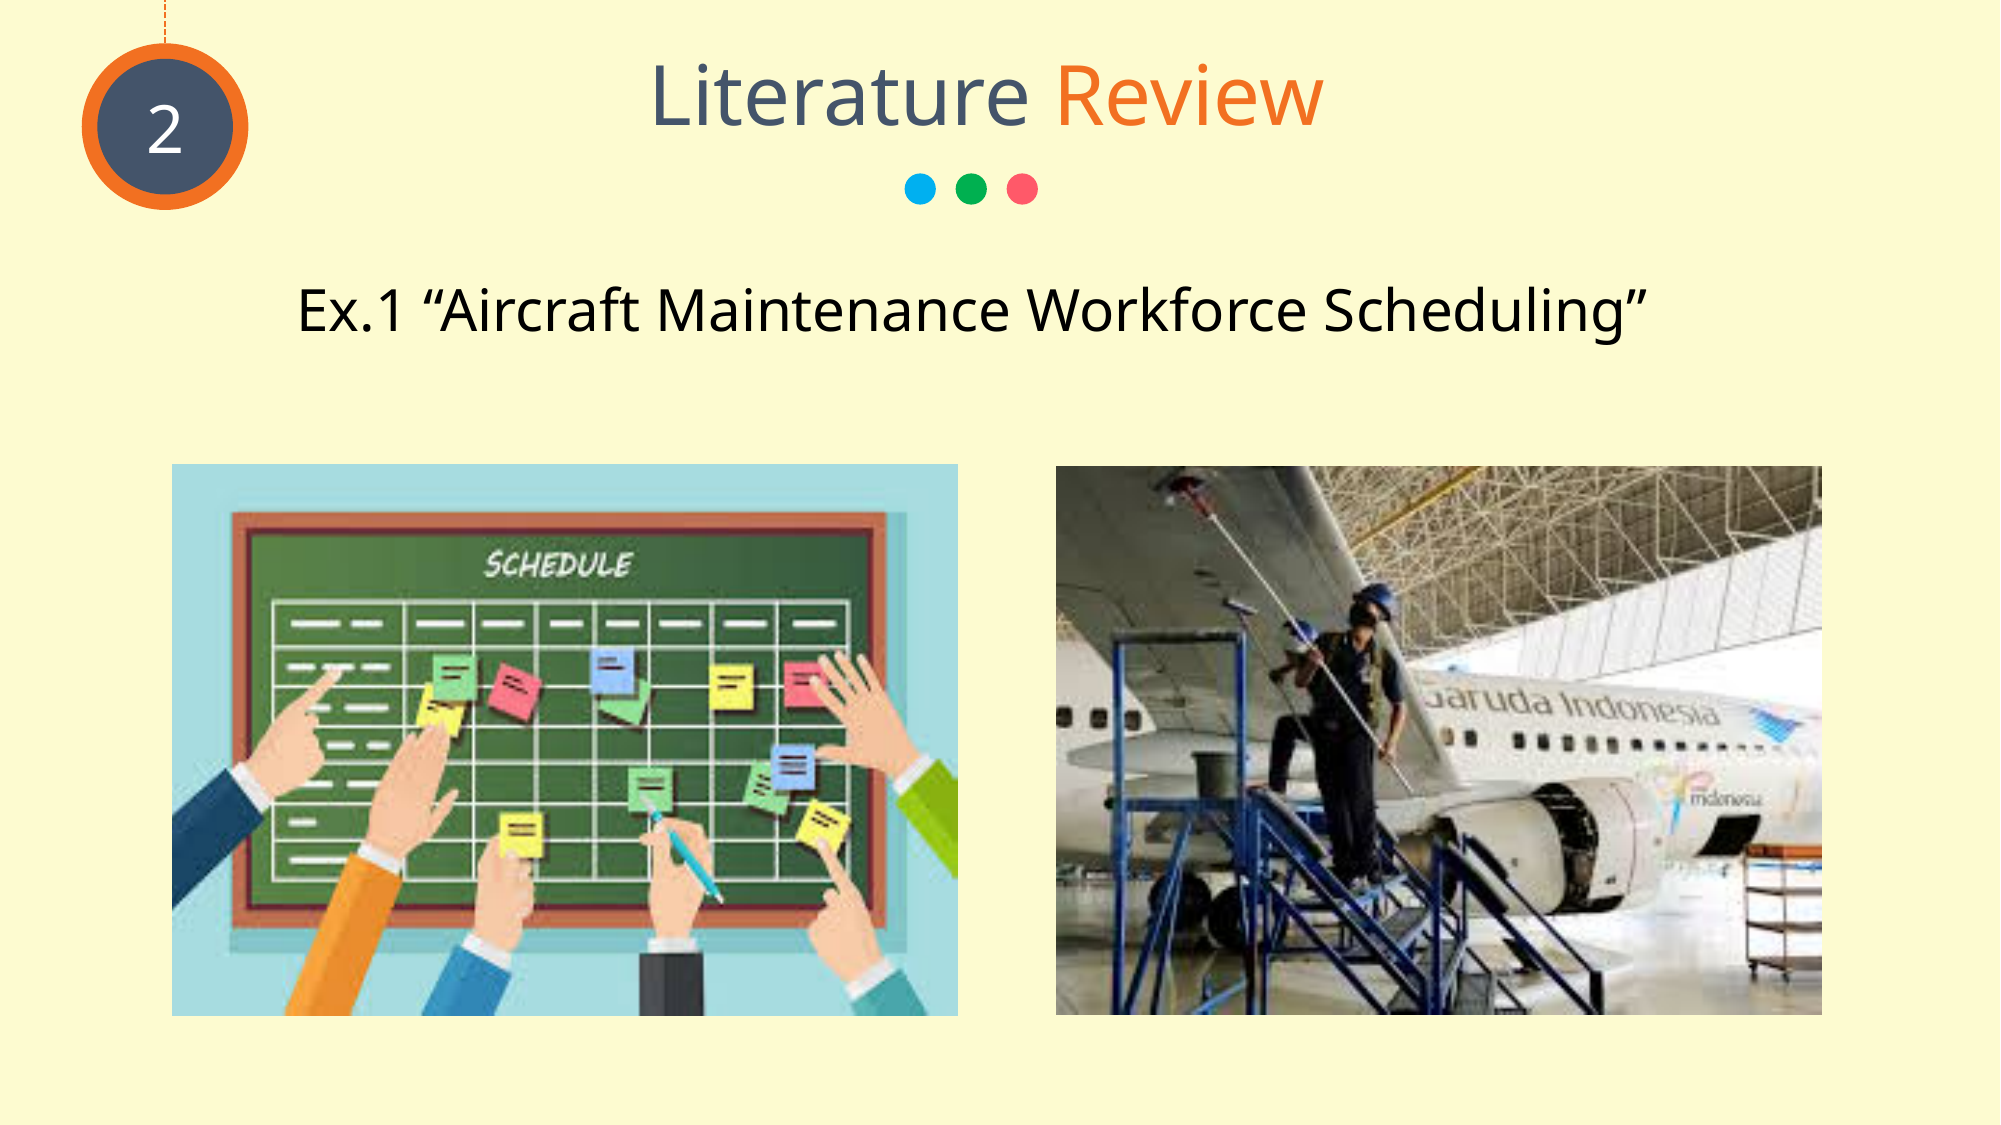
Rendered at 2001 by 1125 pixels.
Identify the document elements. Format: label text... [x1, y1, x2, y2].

text_box Literature Review [248, 34, 1725, 259]
text_box [80, 42, 250, 211]
picture [172, 464, 958, 1016]
picture [1056, 466, 1822, 1016]
text_box Ex.1 “Aircraft Maintenance Workforce Scheduling” [254, 265, 1690, 351]
text_box 2 [96, 57, 235, 196]
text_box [904, 173, 1038, 205]
